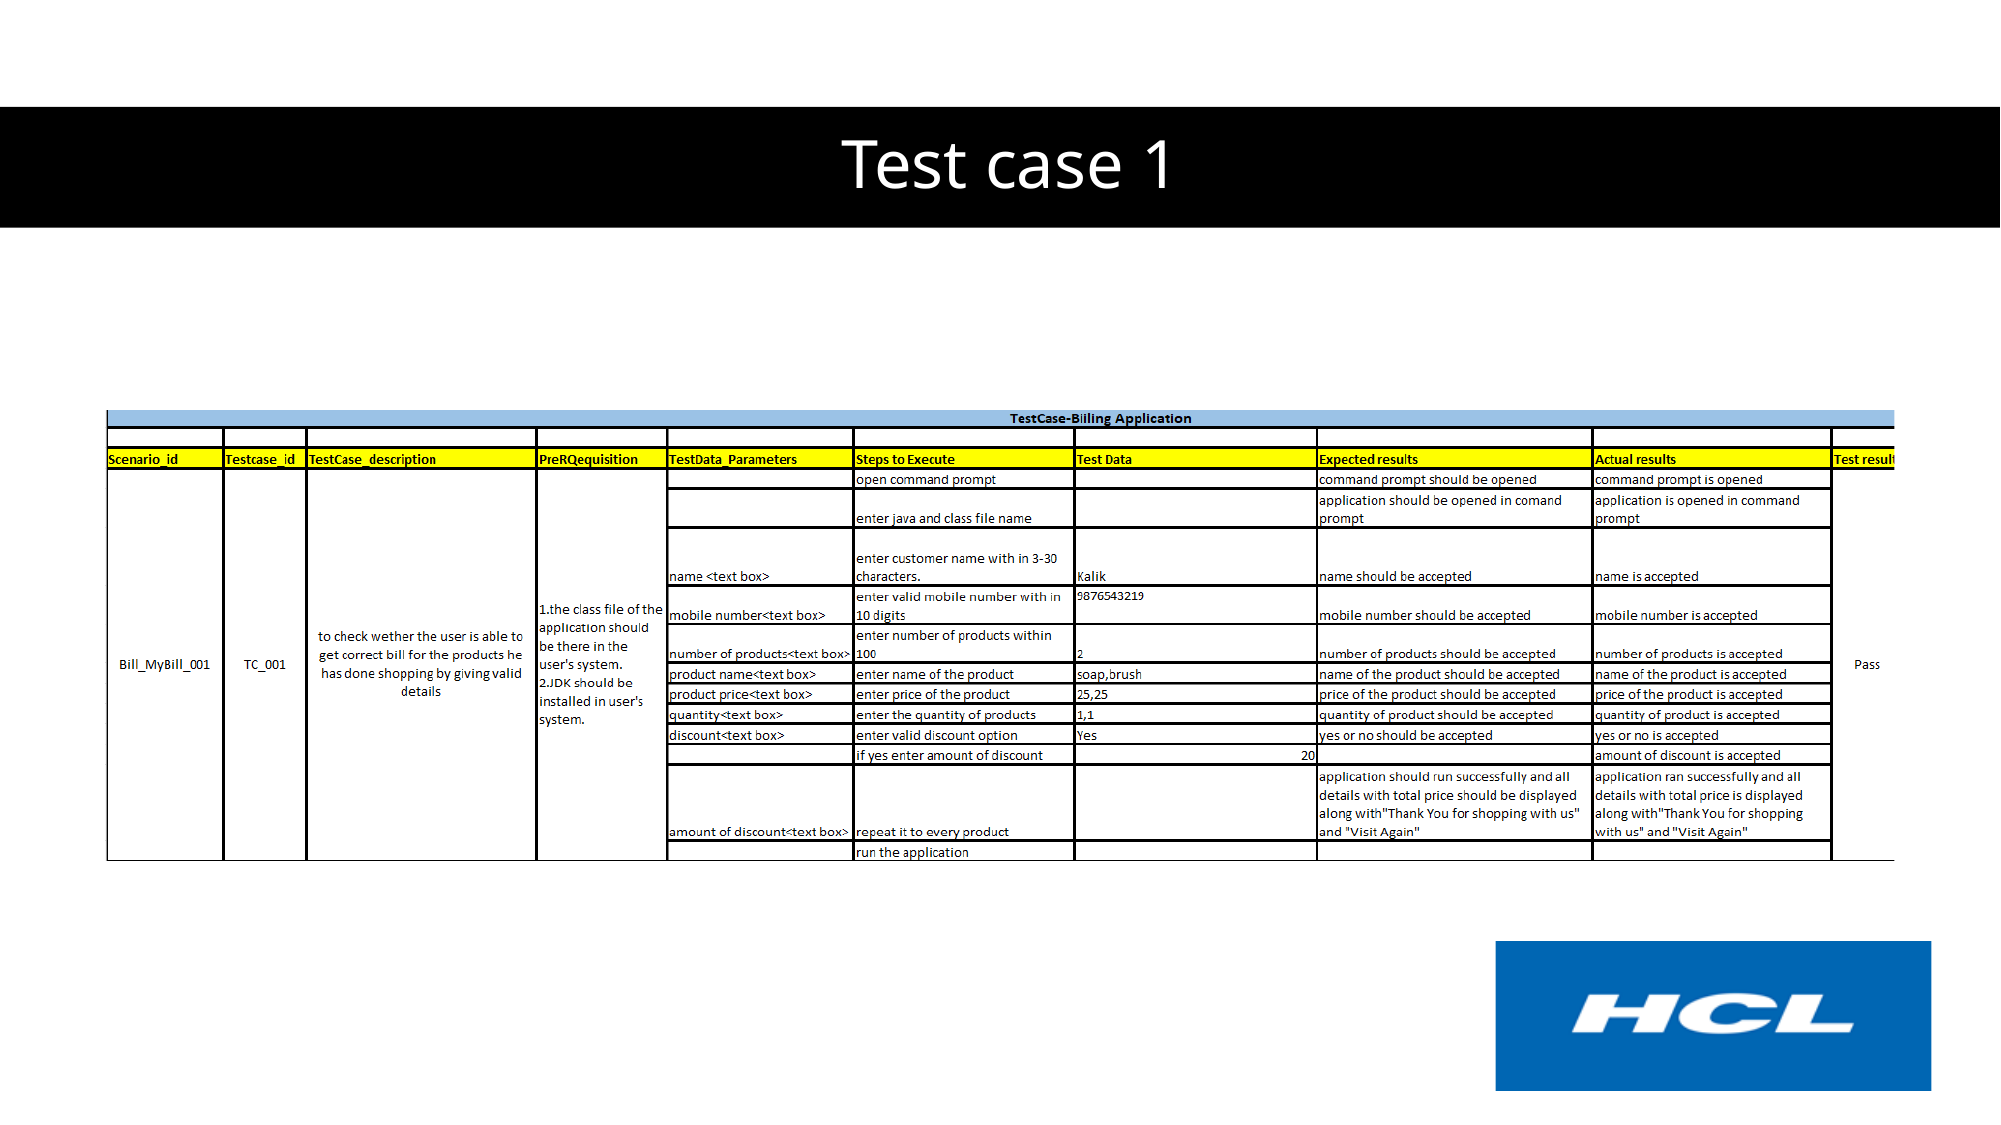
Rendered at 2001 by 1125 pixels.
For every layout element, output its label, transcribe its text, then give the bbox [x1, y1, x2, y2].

text_box Test case 1 [91, 105, 1931, 228]
picture [1495, 941, 1932, 1091]
picture [105, 410, 1895, 861]
text_box [0, 106, 2000, 229]
